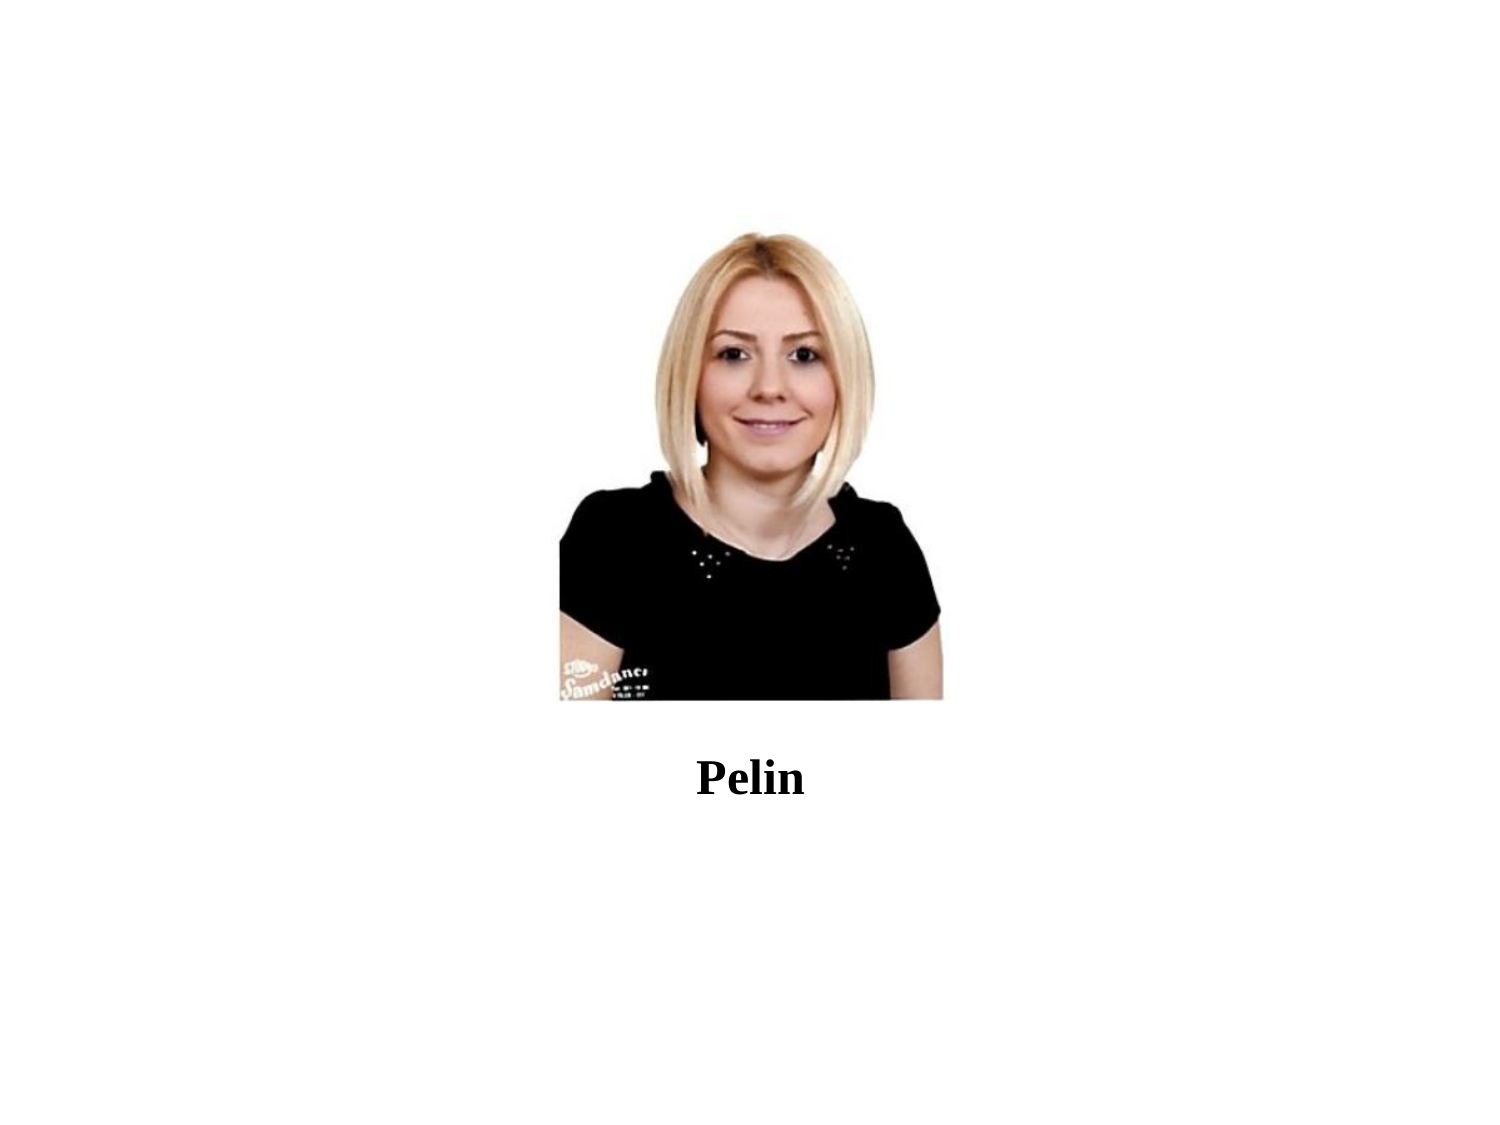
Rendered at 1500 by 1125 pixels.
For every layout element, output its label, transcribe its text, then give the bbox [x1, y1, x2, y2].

picture [551, 214, 950, 702]
text_box Pelin [559, 737, 943, 813]
